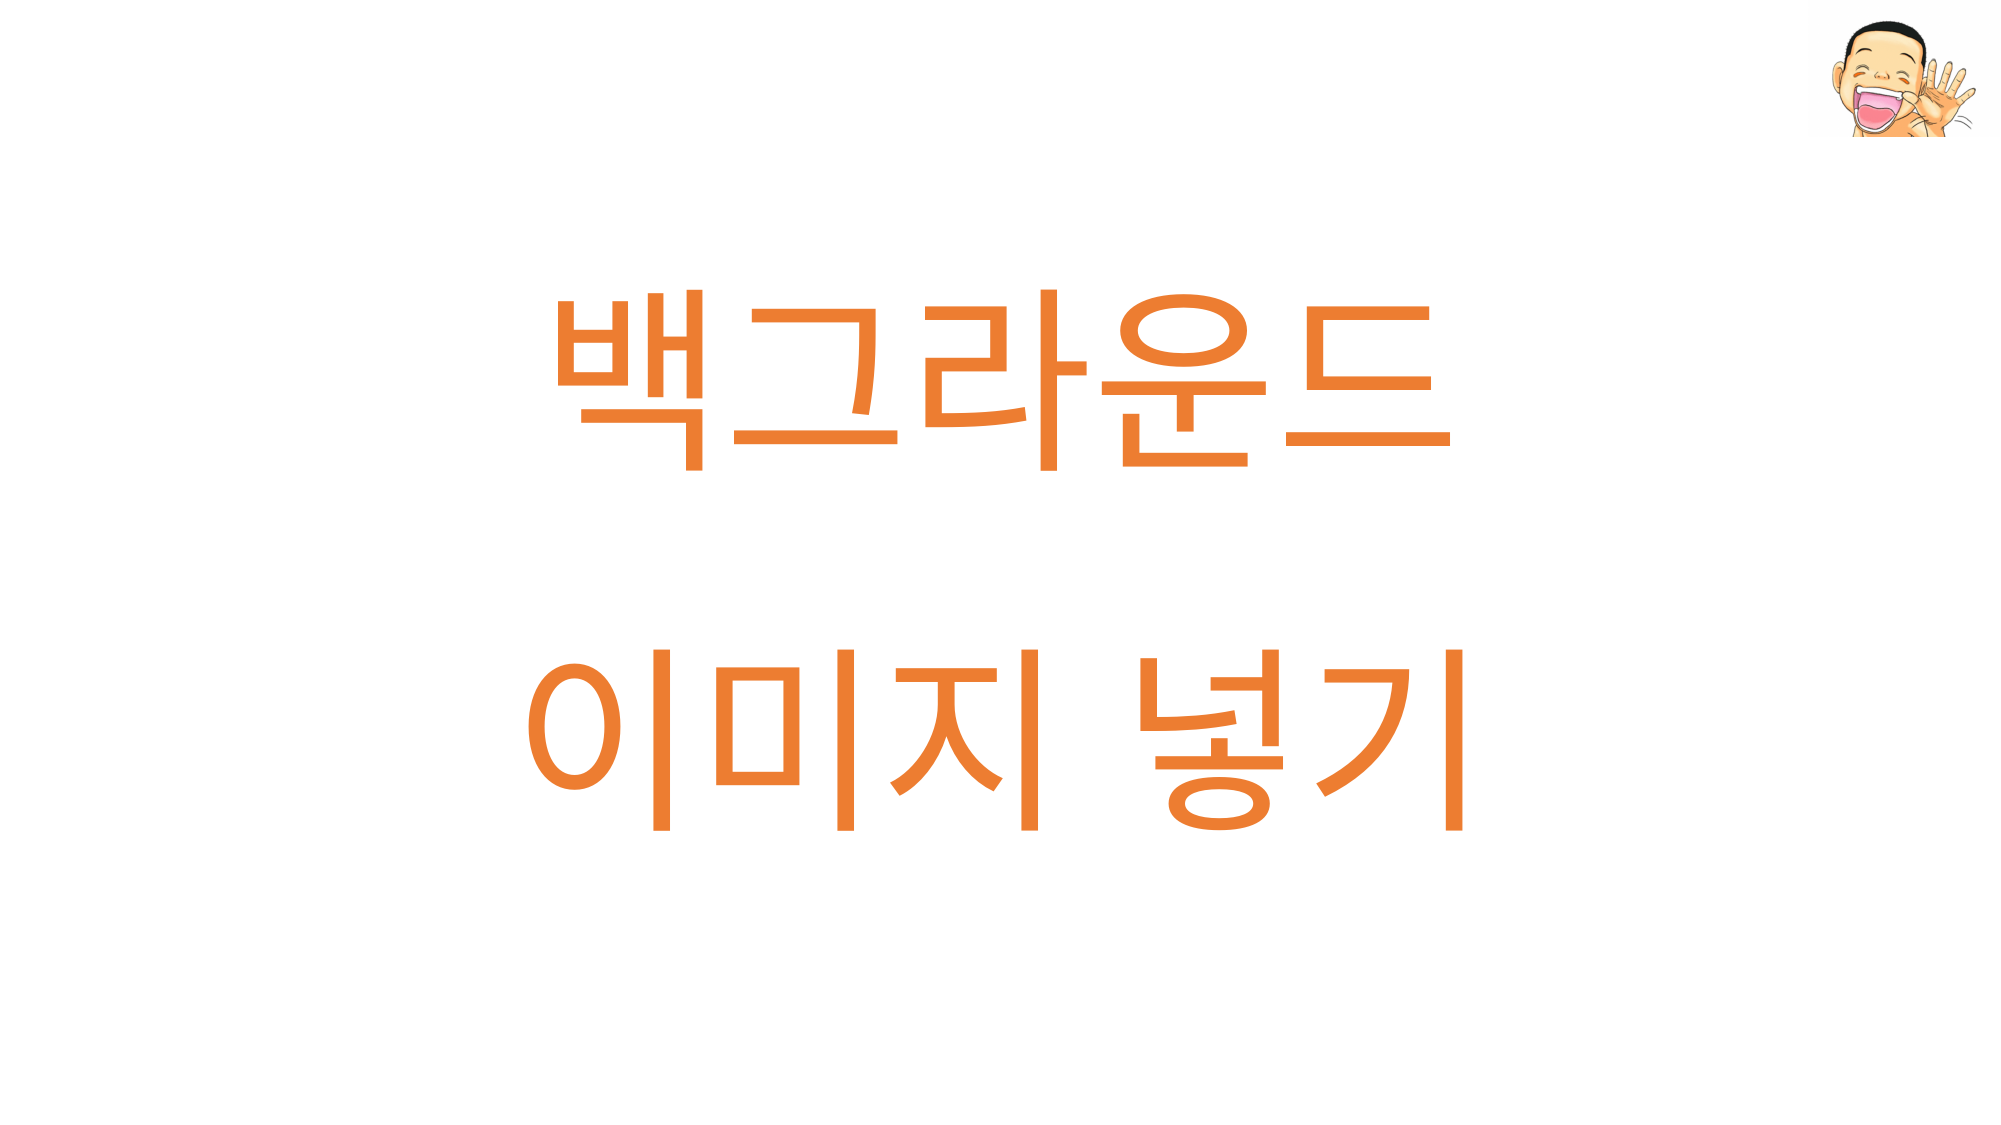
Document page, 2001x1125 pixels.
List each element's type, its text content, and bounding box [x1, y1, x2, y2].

text_box 백그라운드 이미지 넣기 [0, 128, 2000, 864]
picture [1808, 0, 2000, 128]
